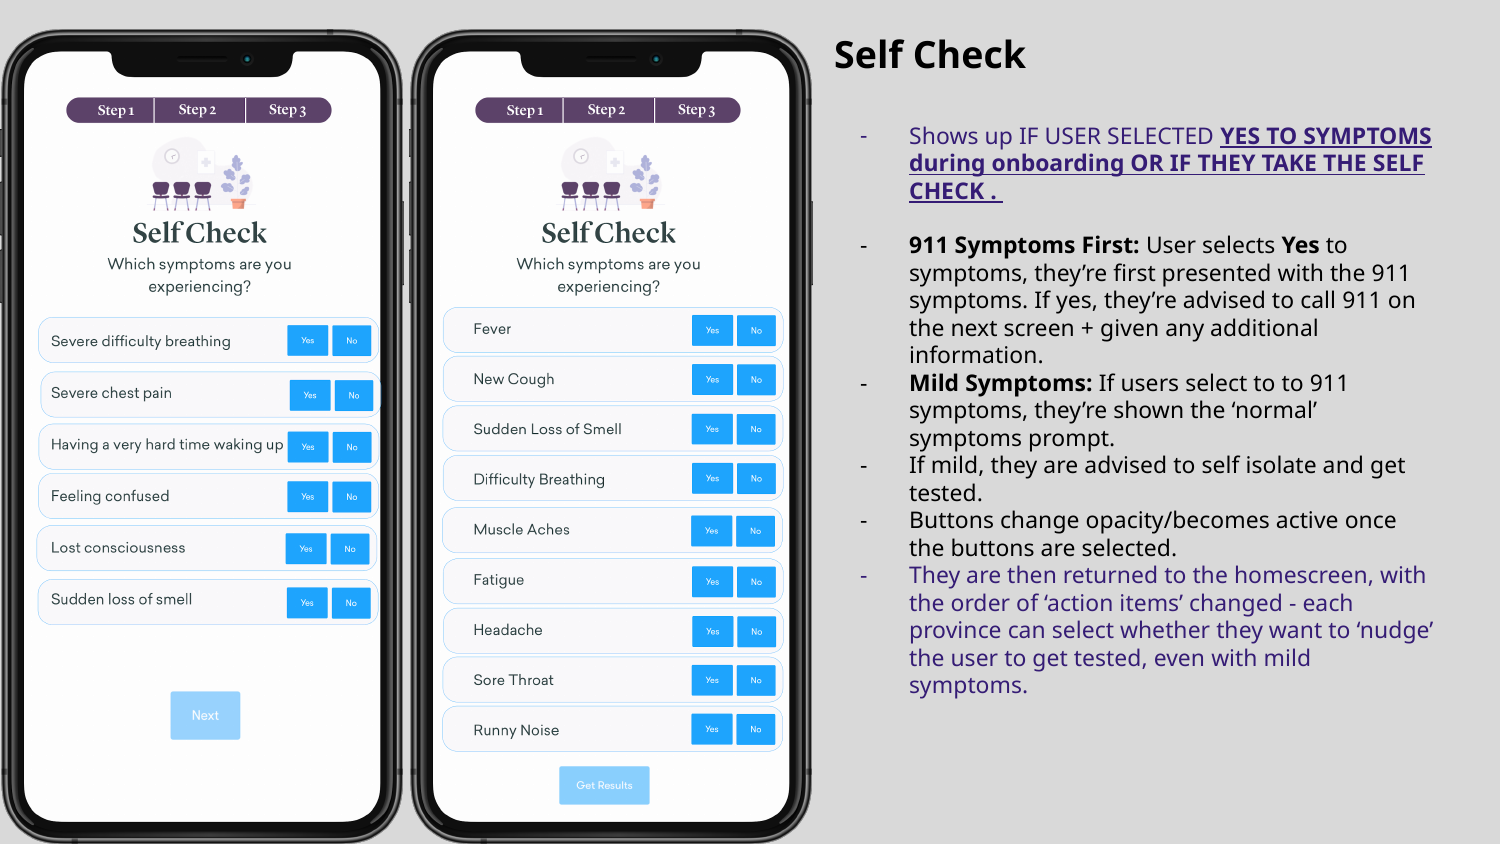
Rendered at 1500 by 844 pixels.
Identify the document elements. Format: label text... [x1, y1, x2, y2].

picture [0, 29, 404, 844]
picture [409, 29, 814, 844]
text_box Self Check Shows up IF USER SELECTED YES TO SYMPTOMS during onboarding OR IF THEY TAKE THE SELF CHECK . 911 Symptoms First: User selects Yes to symptoms, they’re first presented with the 911 symptoms. If yes, they’re advised to call 911 on the next screen + given any additional information. Mild Symptoms: If users select to to 911 symptoms, they’re shown the ‘normal’ symptoms prompt. If mild, they are advised to self isolate and get tested. Buttons change opacity/becomes active once the buttons are selected. They are then returned to the homescreen, with the order of ‘action items’ changed - each province can select whether they want to ‘nudge’ the user to get tested, even with mild symptoms. [819, 16, 1452, 764]
